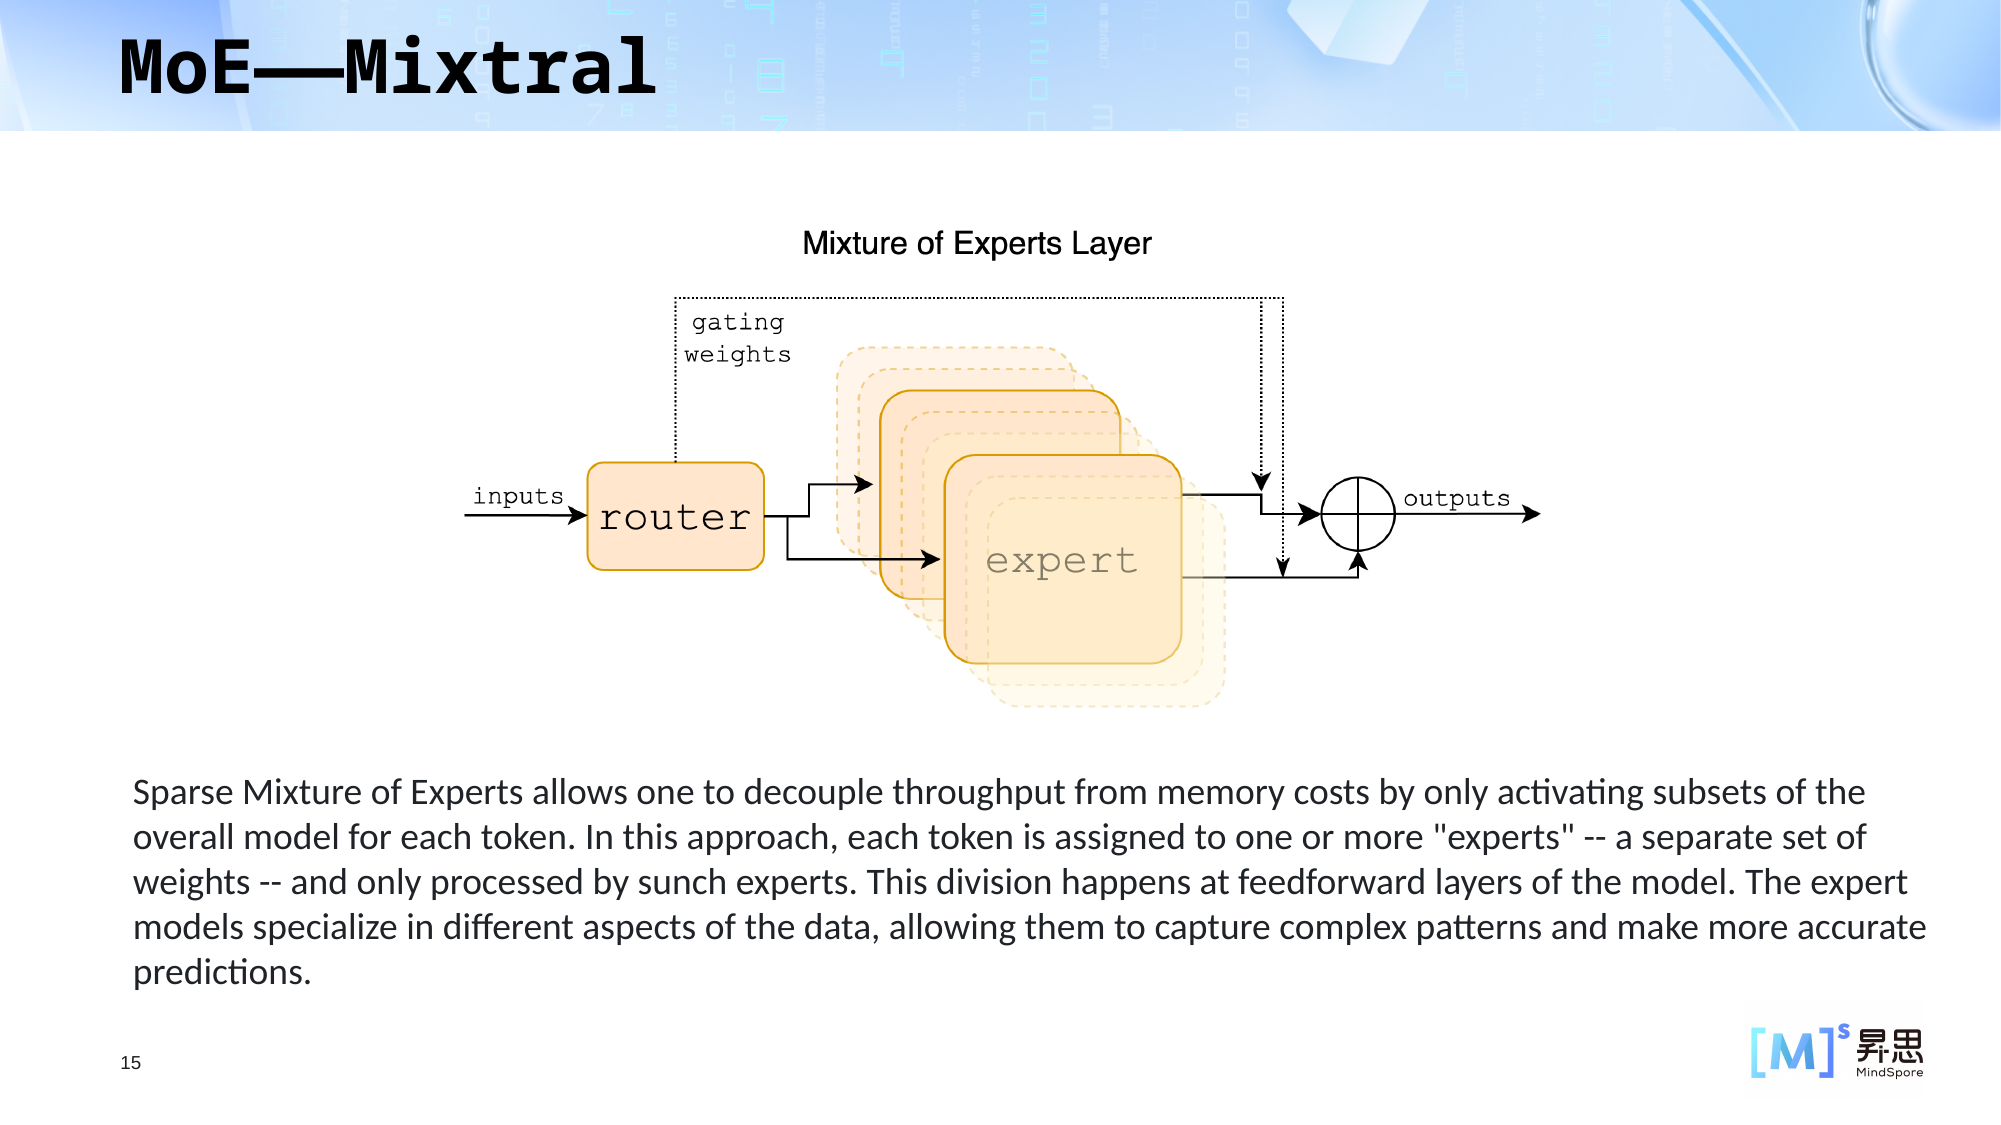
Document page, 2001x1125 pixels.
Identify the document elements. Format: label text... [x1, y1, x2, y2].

picture [1882, 1000, 1926, 1101]
picture [431, 198, 1570, 718]
picture [0, 0, 2001, 131]
text_box [120, 332, 1882, 759]
subtitle MoE——Mixtral [119, 36, 1882, 97]
text_box [120, 1000, 1882, 1102]
text_box Sparse Mixture of Experts allows one to decouple throughput from memory costs by only activating subsets of the overall model for each token. In this approach, each token is assigned to one or more "experts" -- a separate set of weights -- and only processed by sunch experts. This division happens at feedforward layers of the model. The expert models specialize in different aspects of the data, allowing them to capture complex patterns and make more accurate predictions. [118, 759, 1949, 1000]
